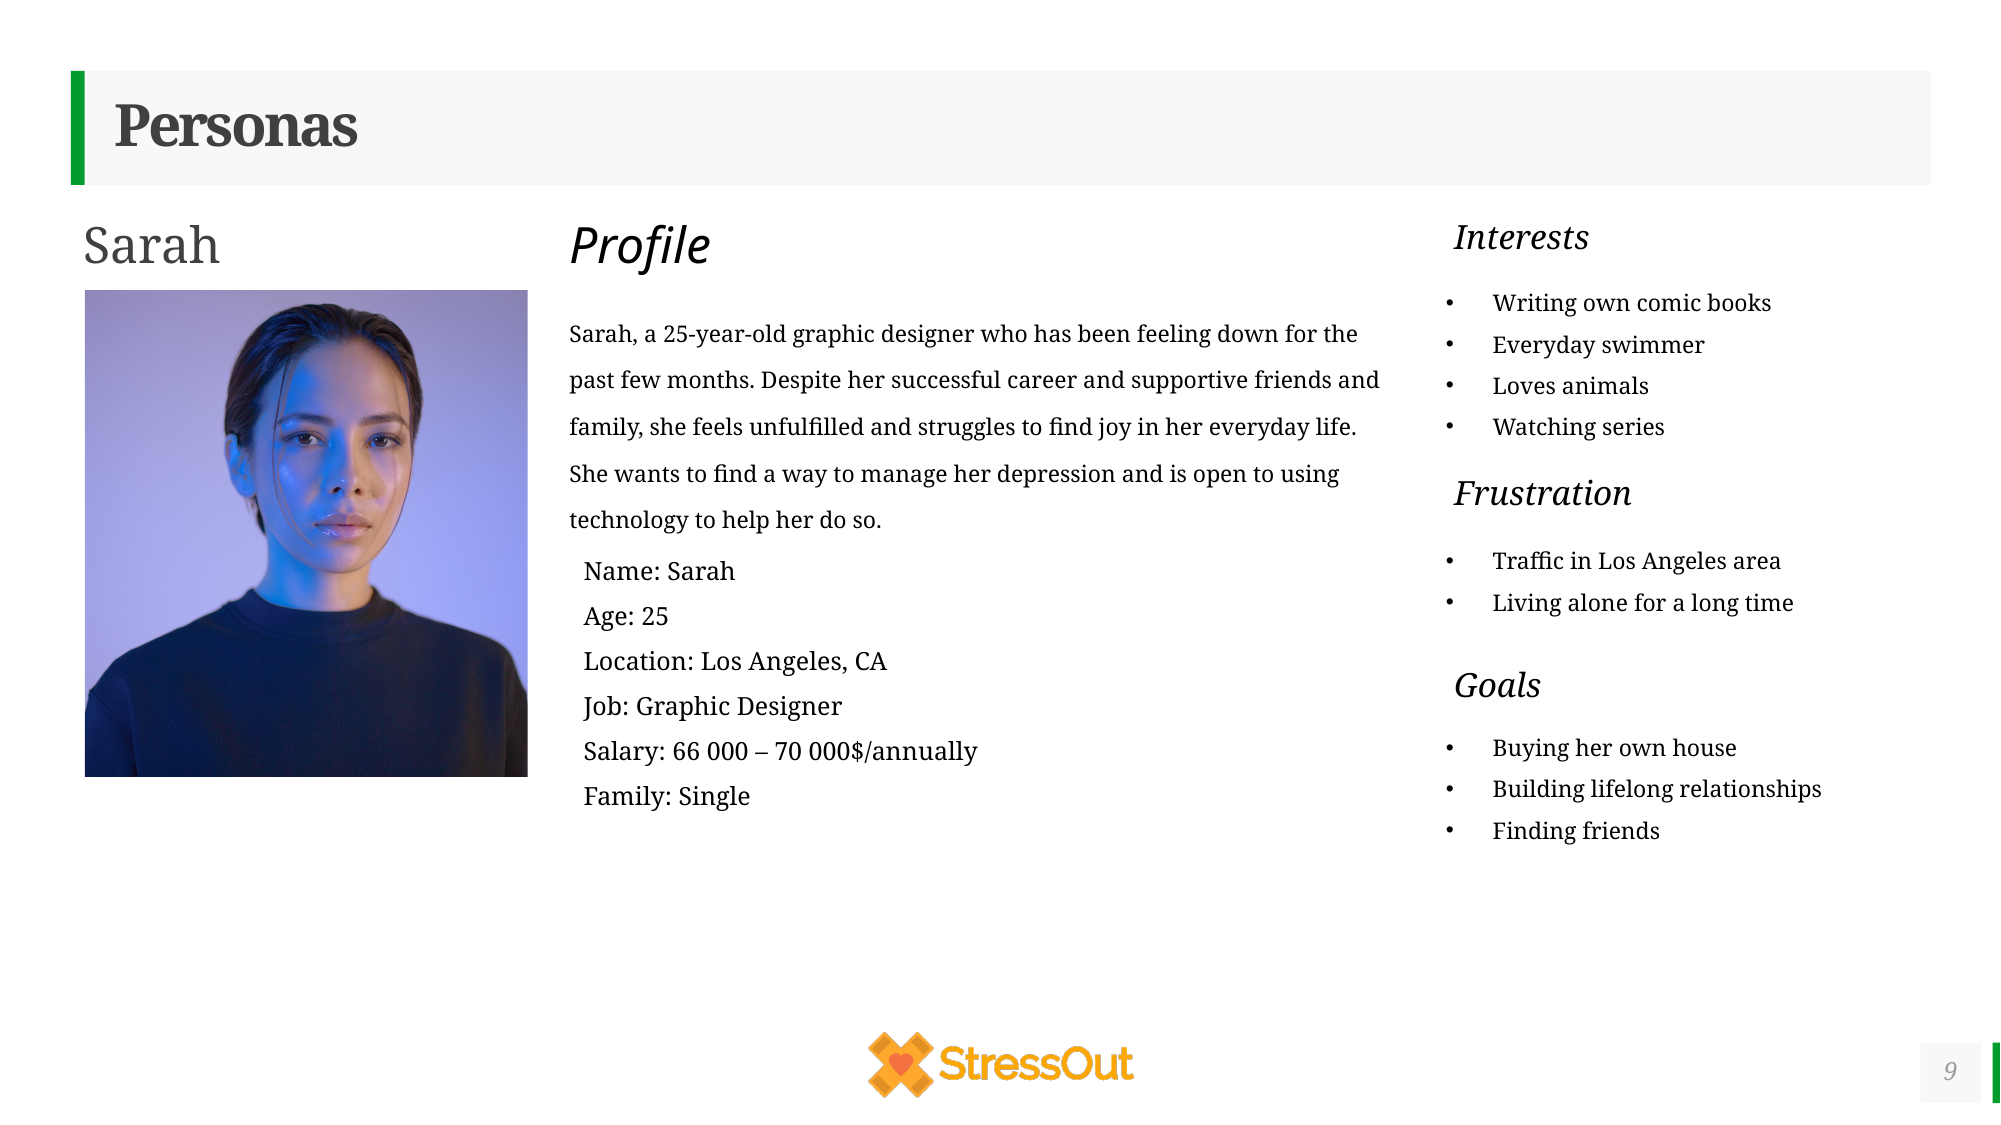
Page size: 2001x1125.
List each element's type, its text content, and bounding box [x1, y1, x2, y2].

text_box Goals [1454, 669, 1645, 712]
picture [84, 290, 528, 777]
text_box Profile [569, 220, 728, 287]
text_box Sarah, a 25-year-old graphic designer who has been feeling down for the past few months. Despite her successful career and supportive friends and family, she feels unfulfilled and struggles to find joy in her everyday life. She wants to find a way to manage her depression and is open to using technology to help her do so. [569, 300, 1398, 468]
text_box Writing own comic books Everyday swimmer Loves animals Watching series [1431, 267, 1916, 448]
title Personas [84, 70, 1932, 185]
text_box Buying her own house Building lifelong relationships Finding friends [1431, 712, 1916, 851]
text_box Frustration [1454, 476, 1645, 525]
slide_number 9 [1920, 1042, 1982, 1103]
text_box Sarah [83, 220, 326, 287]
text_box Interests [1454, 220, 1645, 267]
picture [856, 1025, 1144, 1105]
text_box Name: Sarah Age: 25 Location: Los Angeles, CA Job: Graphic Designer Salary: 66 000 – 70 000$/annually Family: Single [568, 533, 1326, 818]
text_box Traffic in Los Angeles area Living alone for a long time [1431, 525, 1916, 623]
